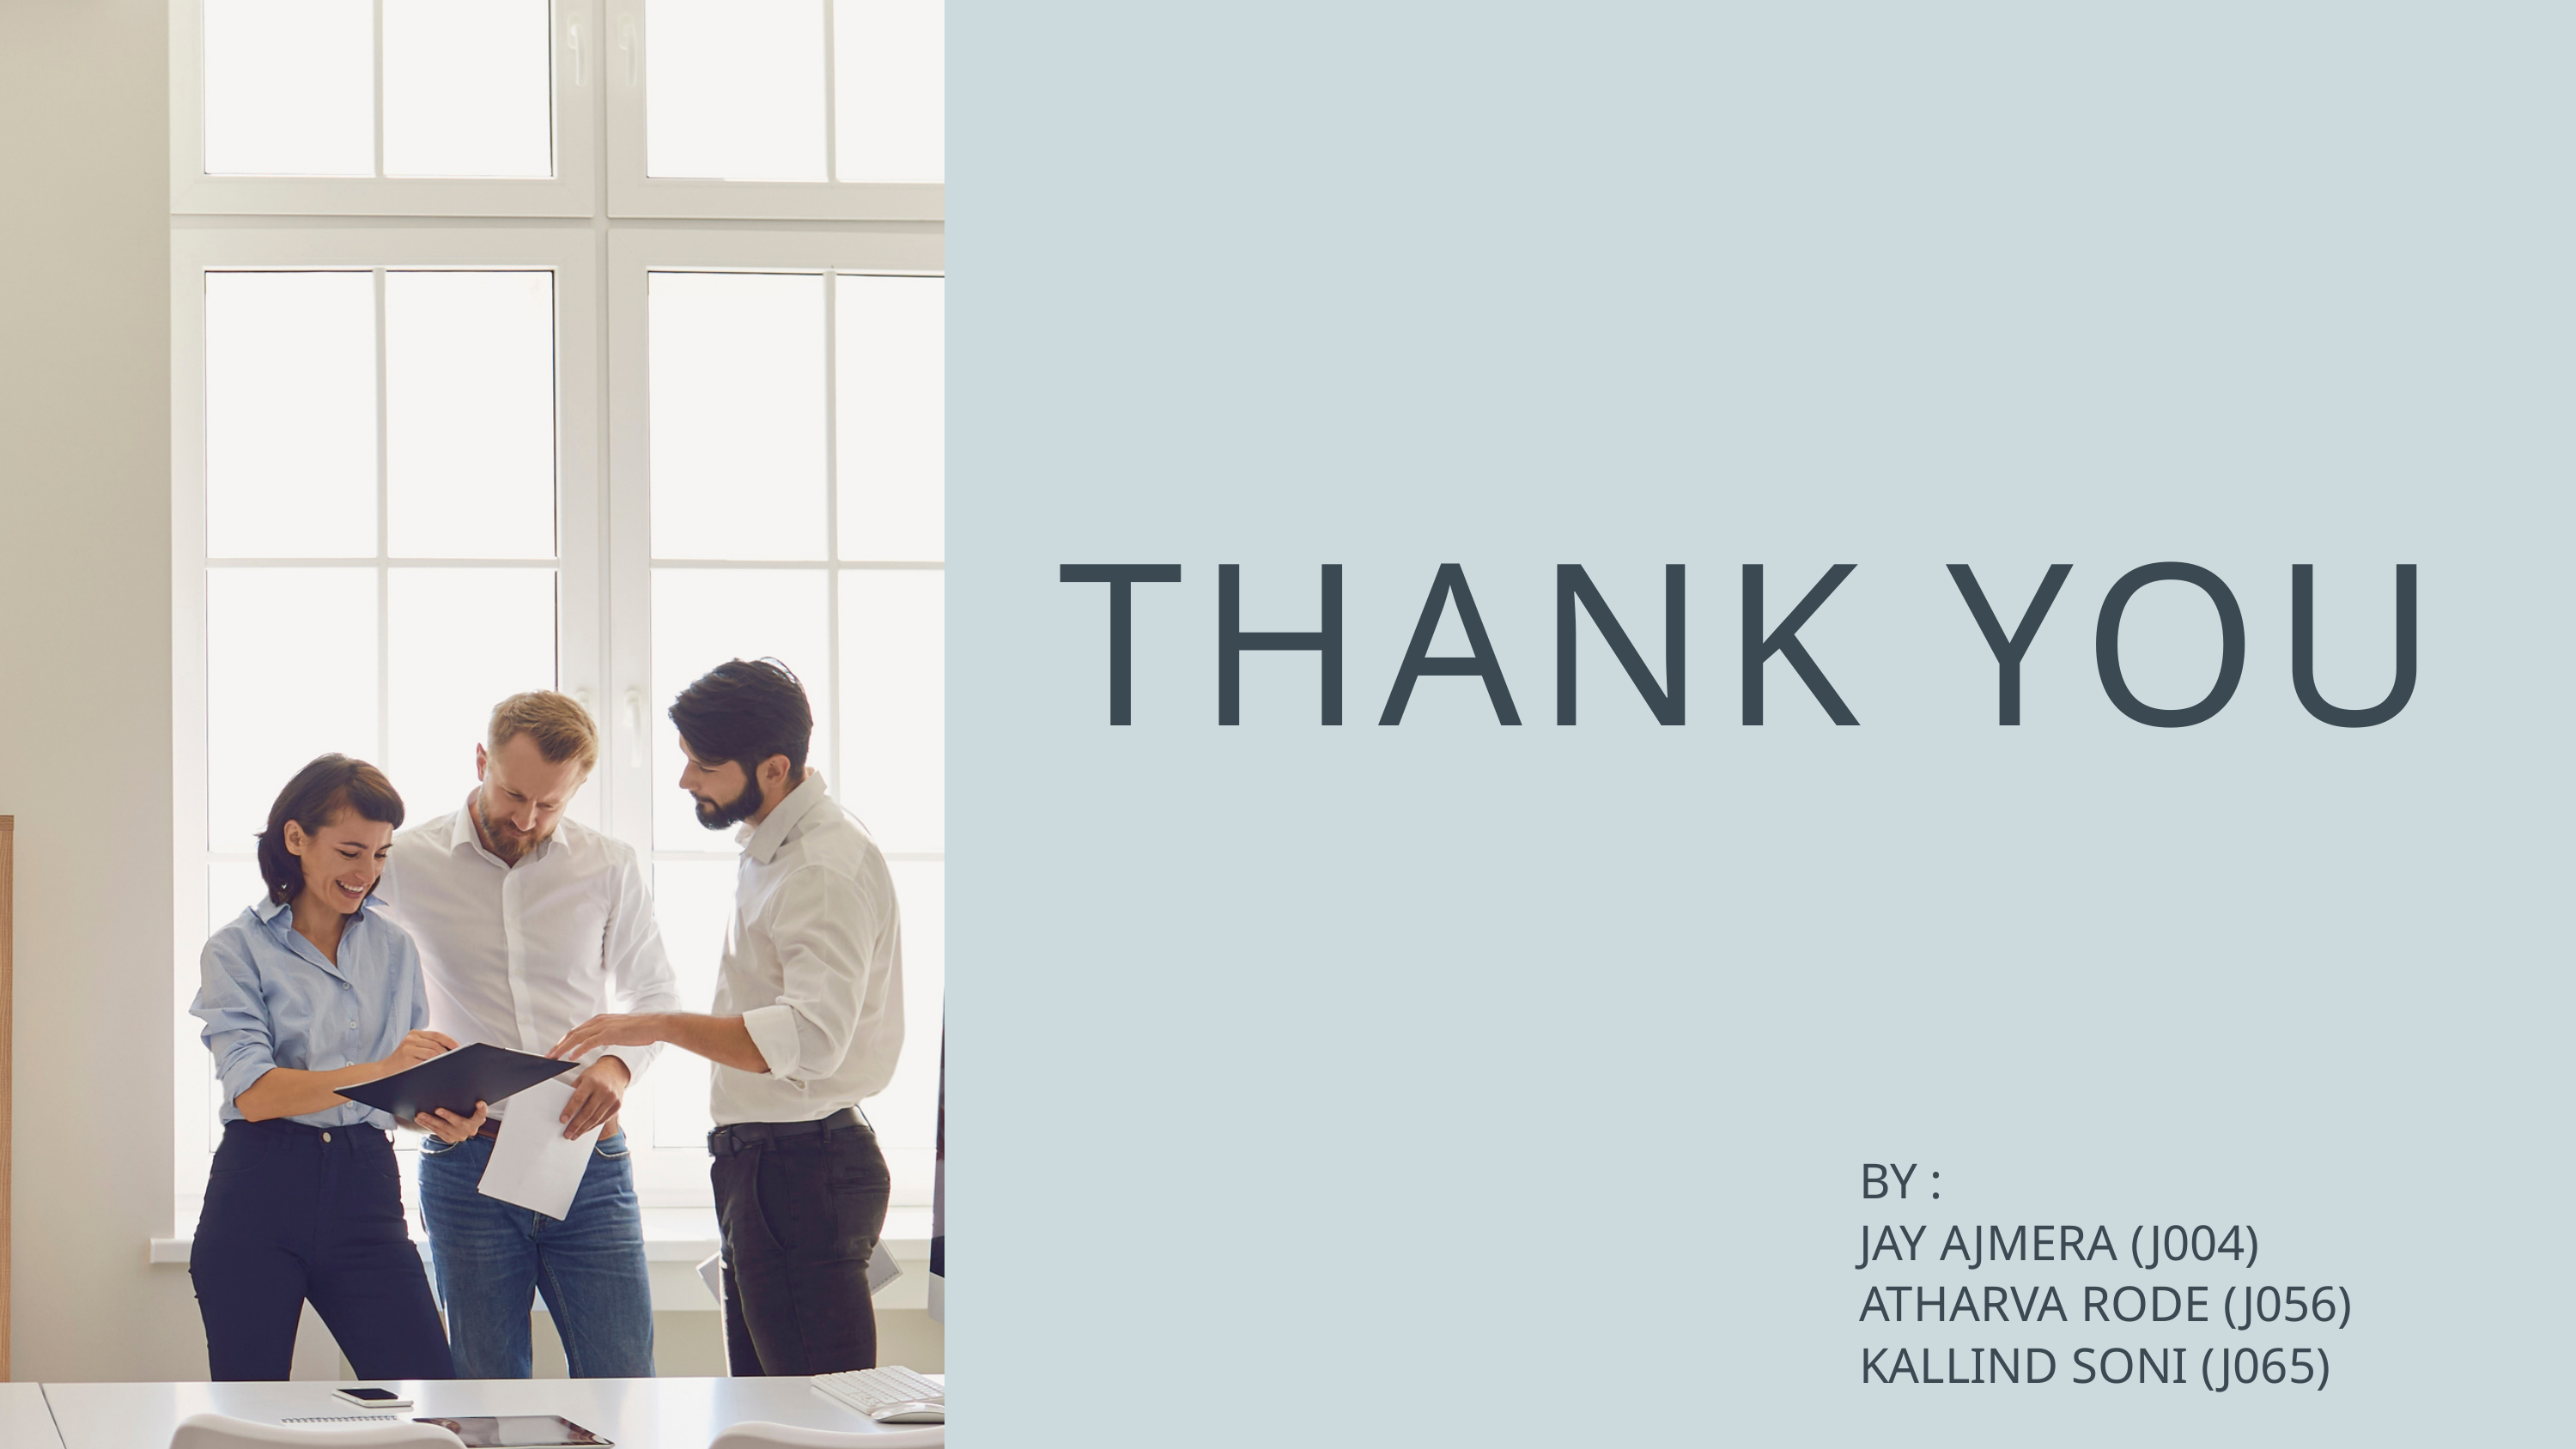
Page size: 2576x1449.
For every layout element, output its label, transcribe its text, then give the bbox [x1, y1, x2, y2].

text_box THANK YOU [1224, 483, 2464, 771]
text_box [0, 0, 945, 1449]
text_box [949, 237, 1220, 1211]
text_box BY : JAY AJMERA (J004) ATHARVA RODE (J056) KALLIND SONI (J065) [1858, 1147, 2576, 1449]
